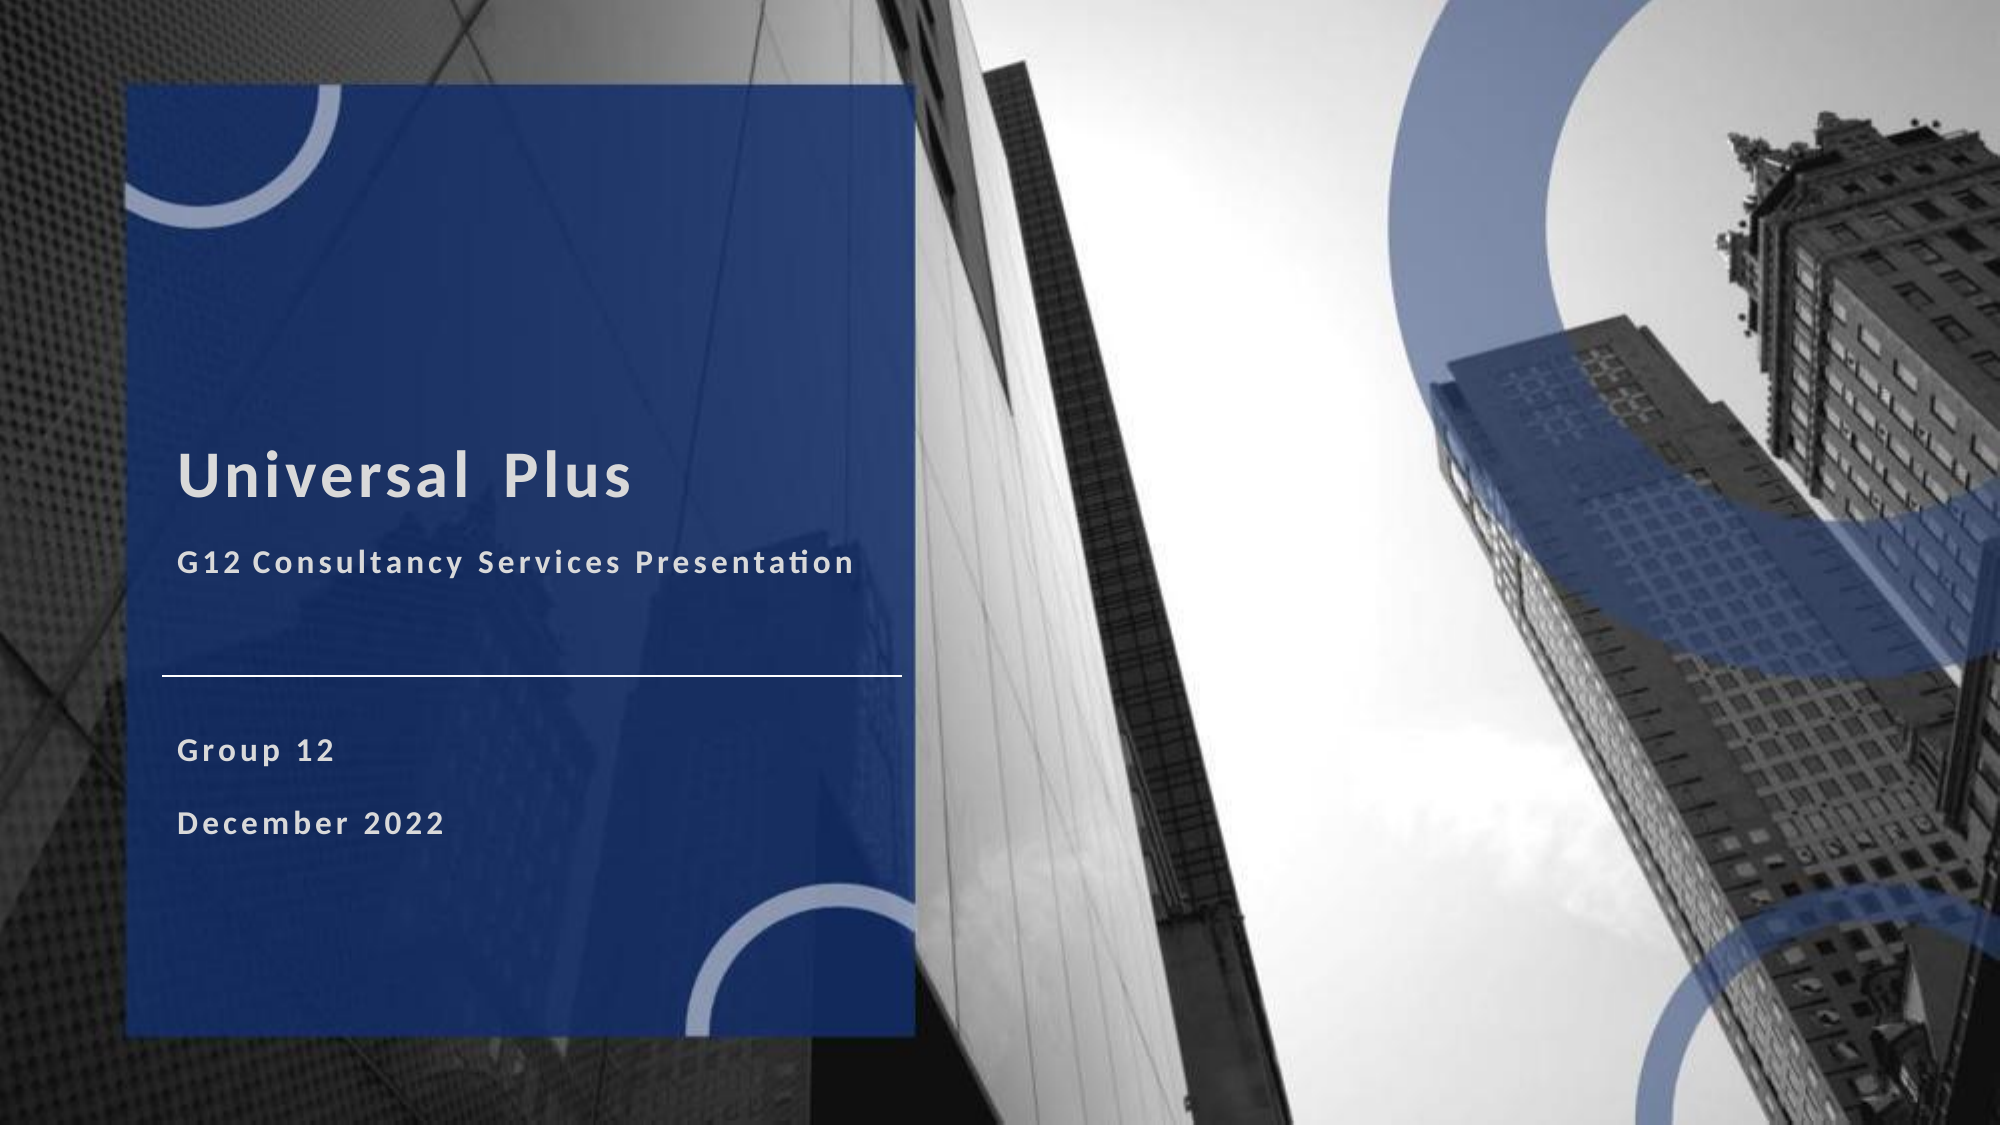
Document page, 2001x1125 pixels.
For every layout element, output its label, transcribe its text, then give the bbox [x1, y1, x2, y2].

subtitle G12 Consultancy Services Presentation [162, 532, 885, 593]
picture [0, 0, 2000, 1125]
title Universal Plus [162, 337, 935, 520]
list Group 12 December 2022 [162, 708, 497, 831]
